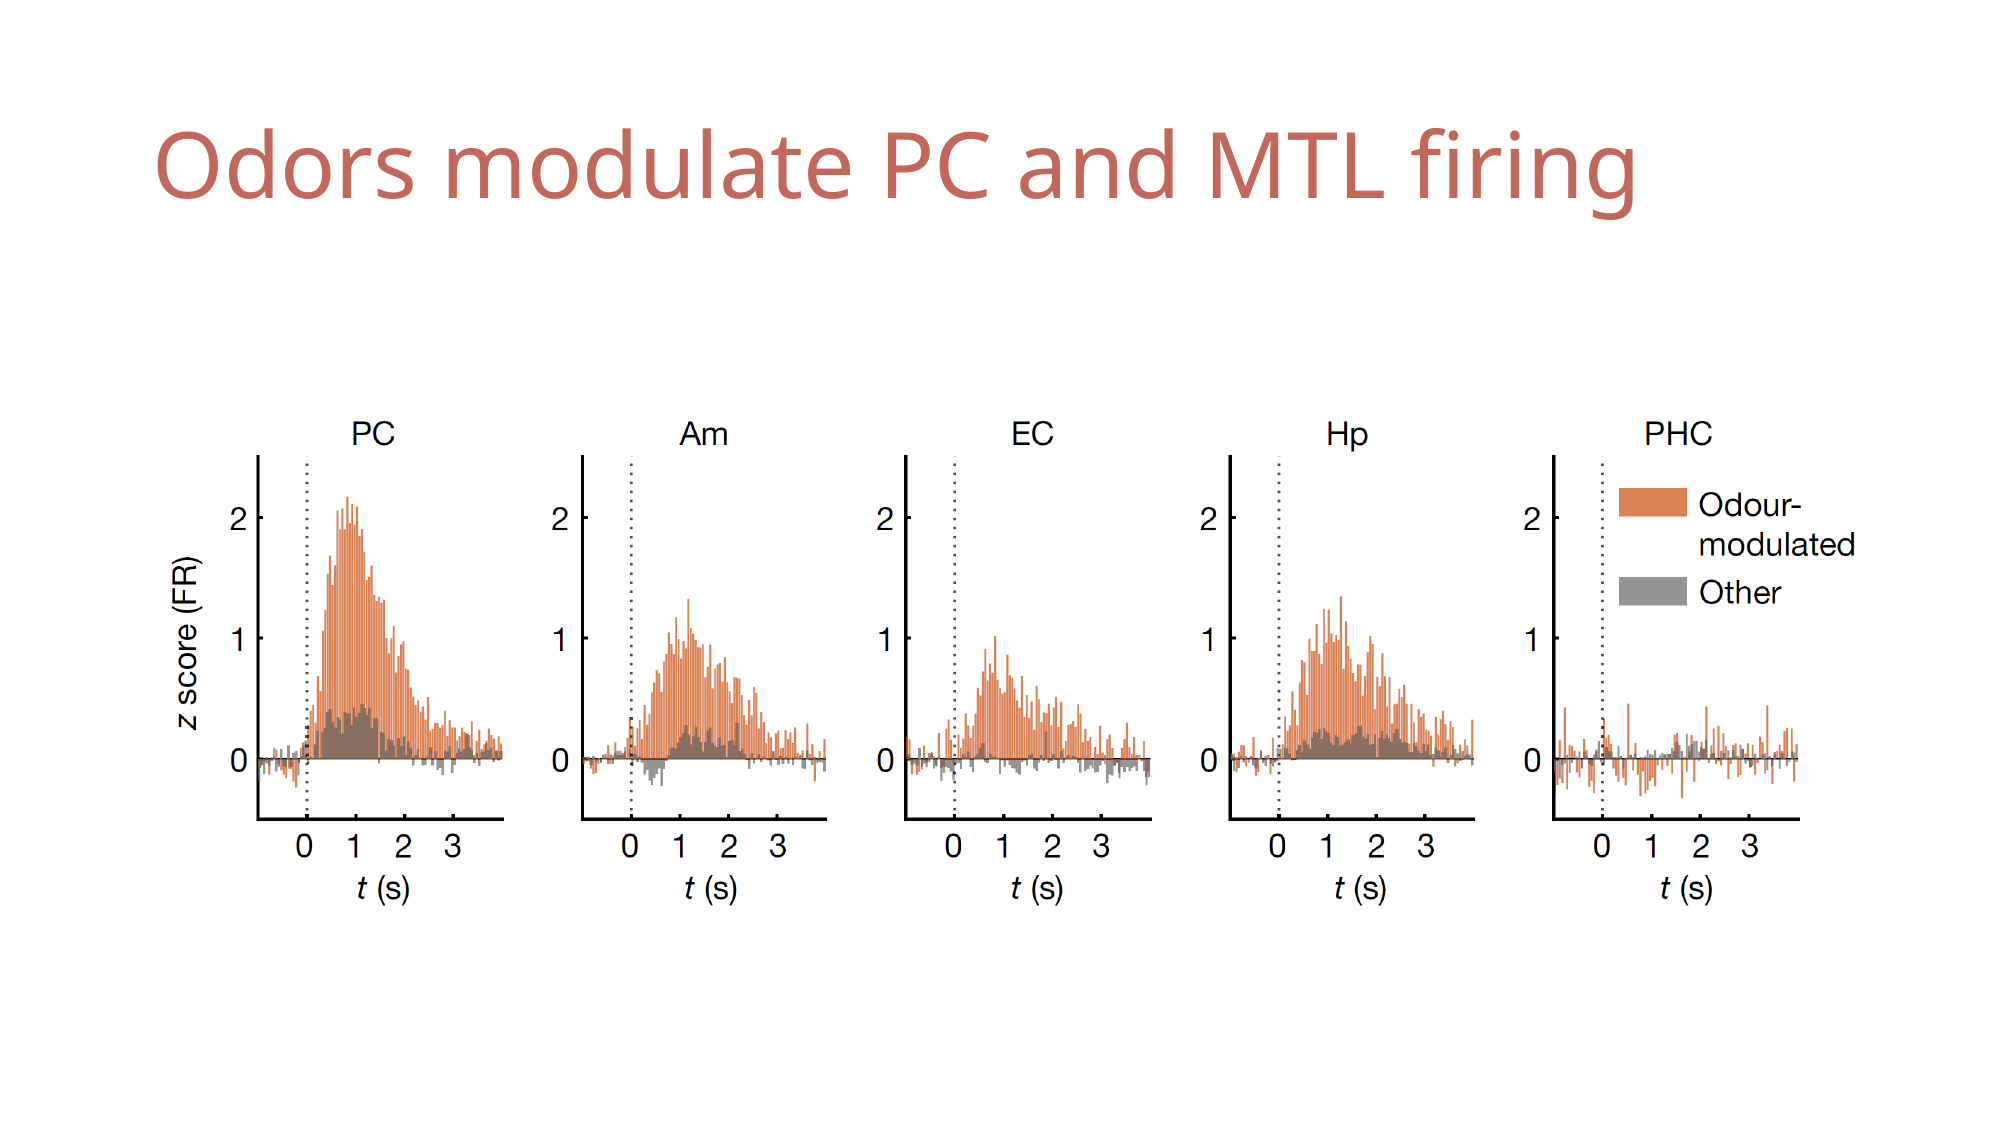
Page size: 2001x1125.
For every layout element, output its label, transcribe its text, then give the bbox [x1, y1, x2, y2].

title Odors modulate PC and MTL firing [137, 59, 1863, 278]
picture [143, 397, 1944, 916]
